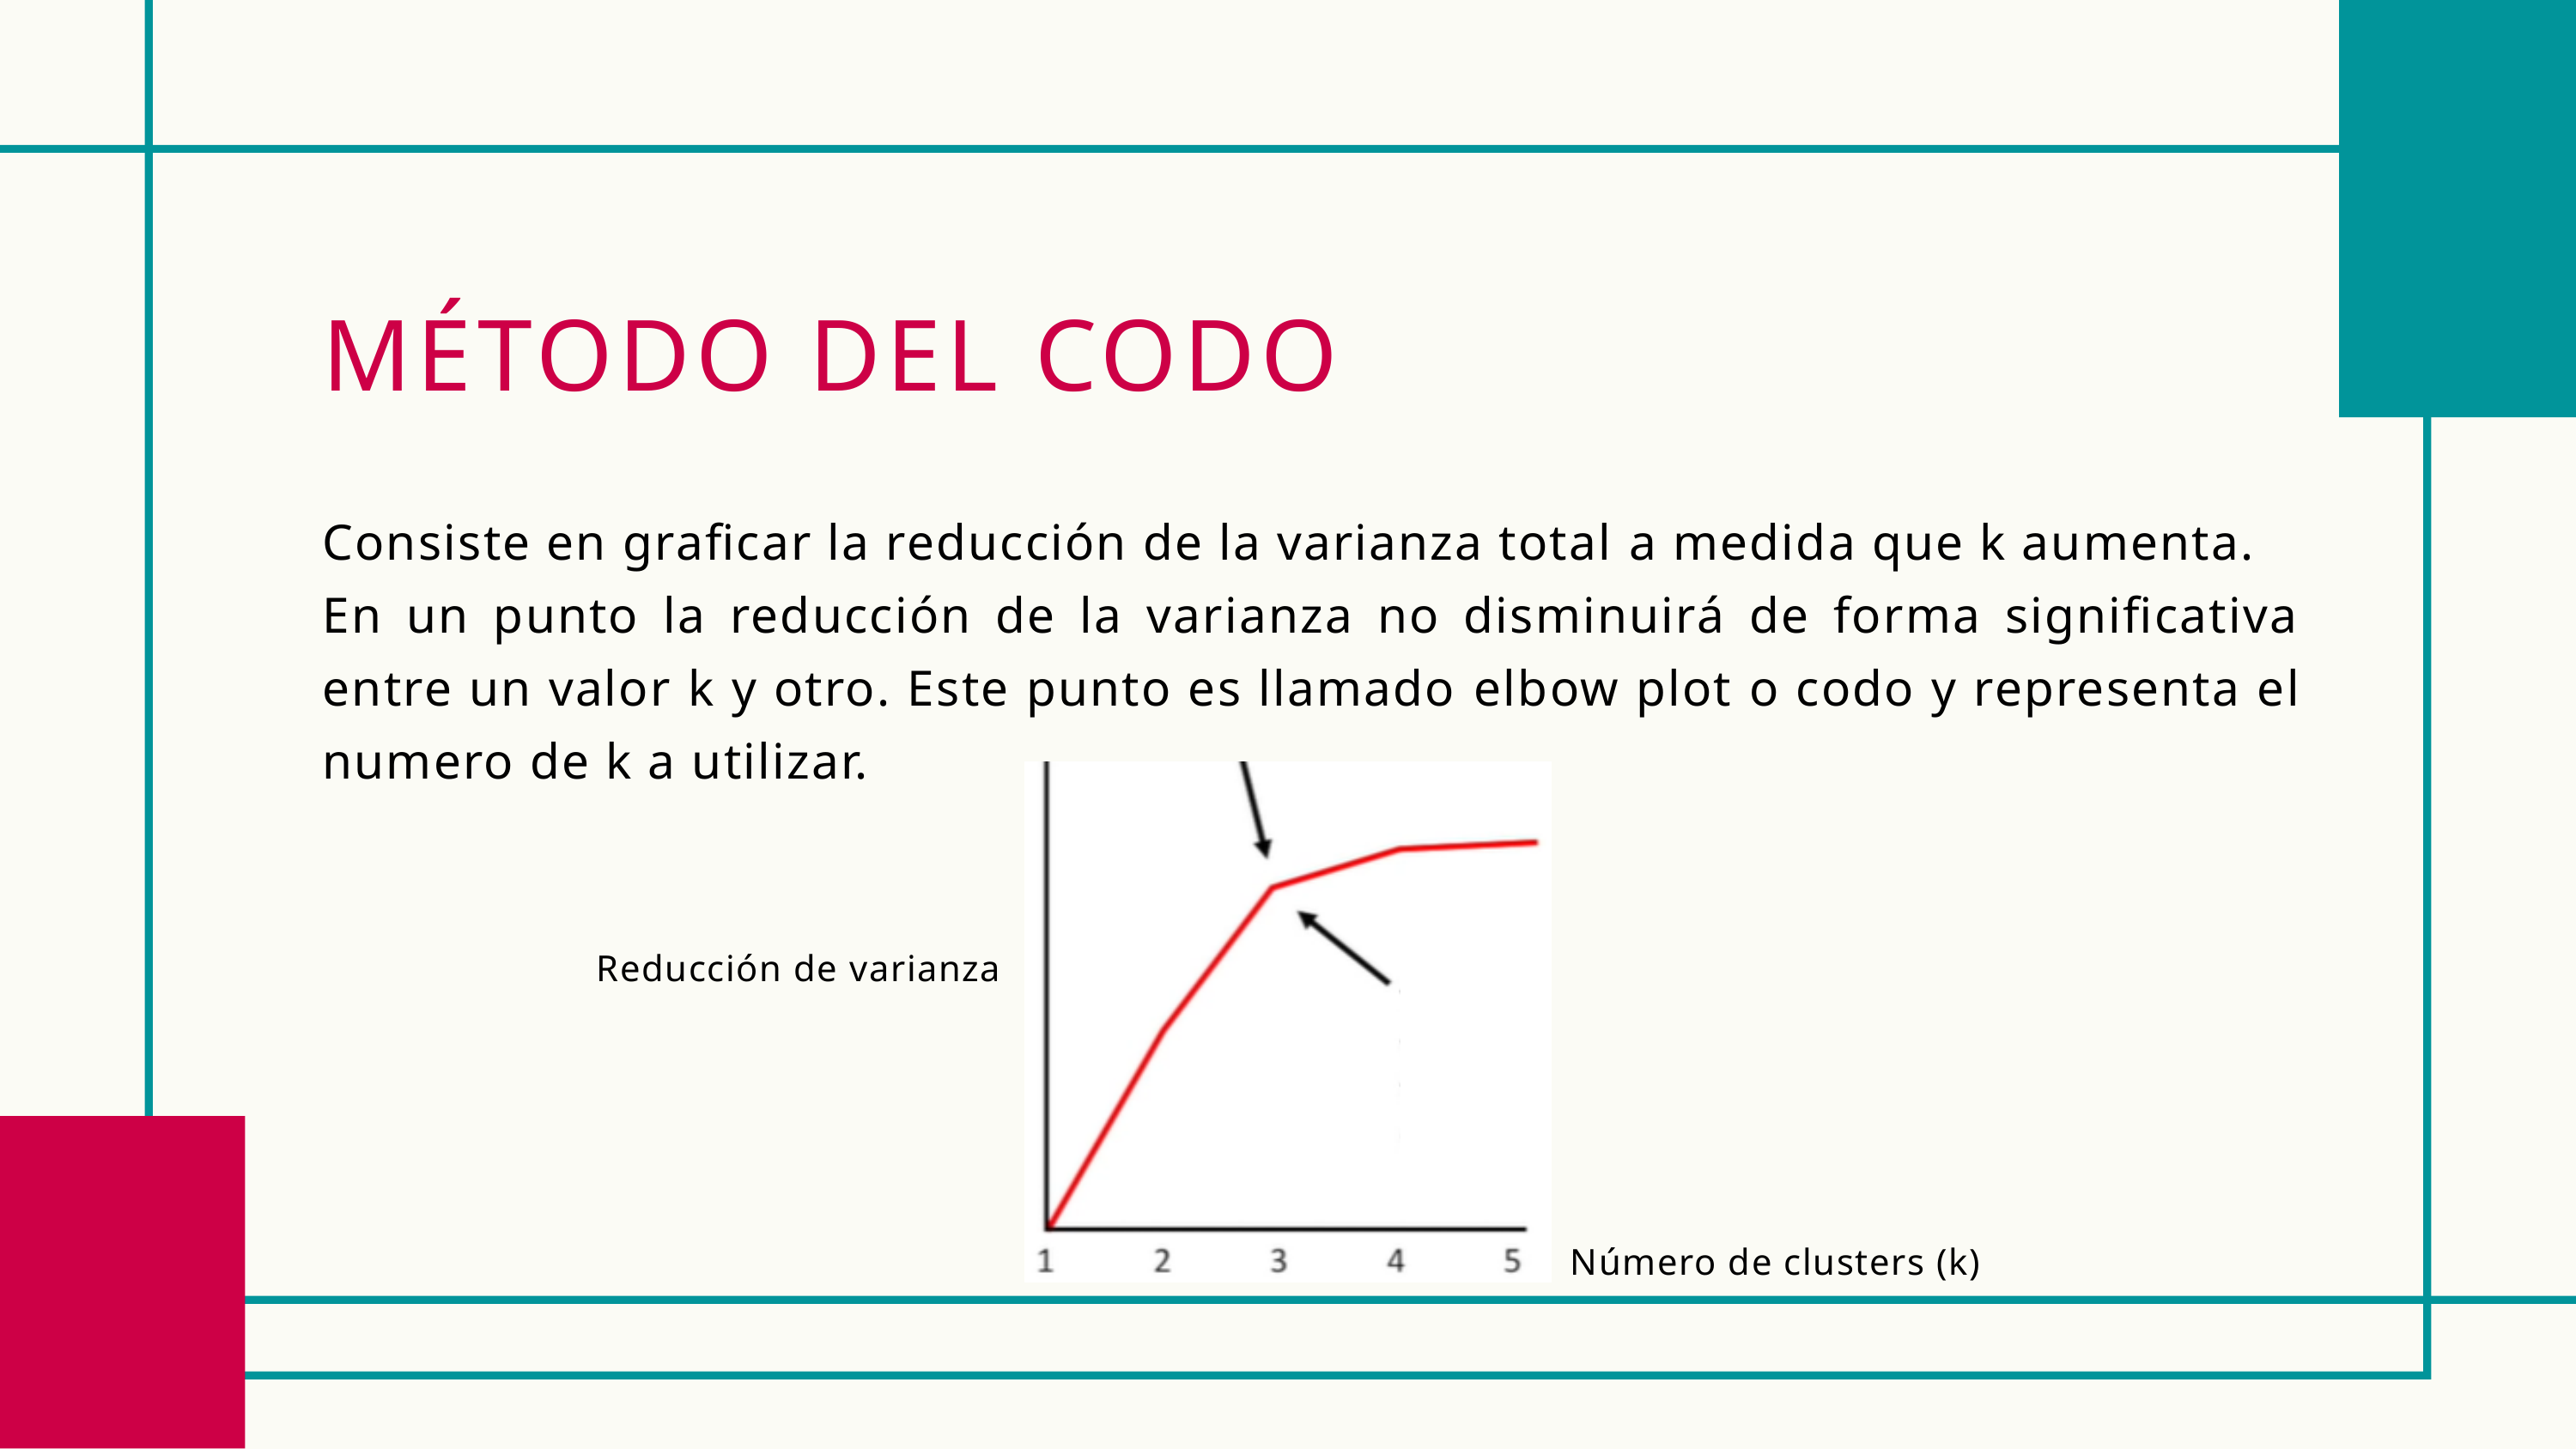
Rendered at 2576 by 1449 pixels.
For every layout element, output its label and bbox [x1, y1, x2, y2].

picture [1024, 761, 1552, 1283]
text_box [0, 1389, 246, 1449]
text_box [144, 0, 2576, 1304]
text_box [0, 144, 2432, 1380]
